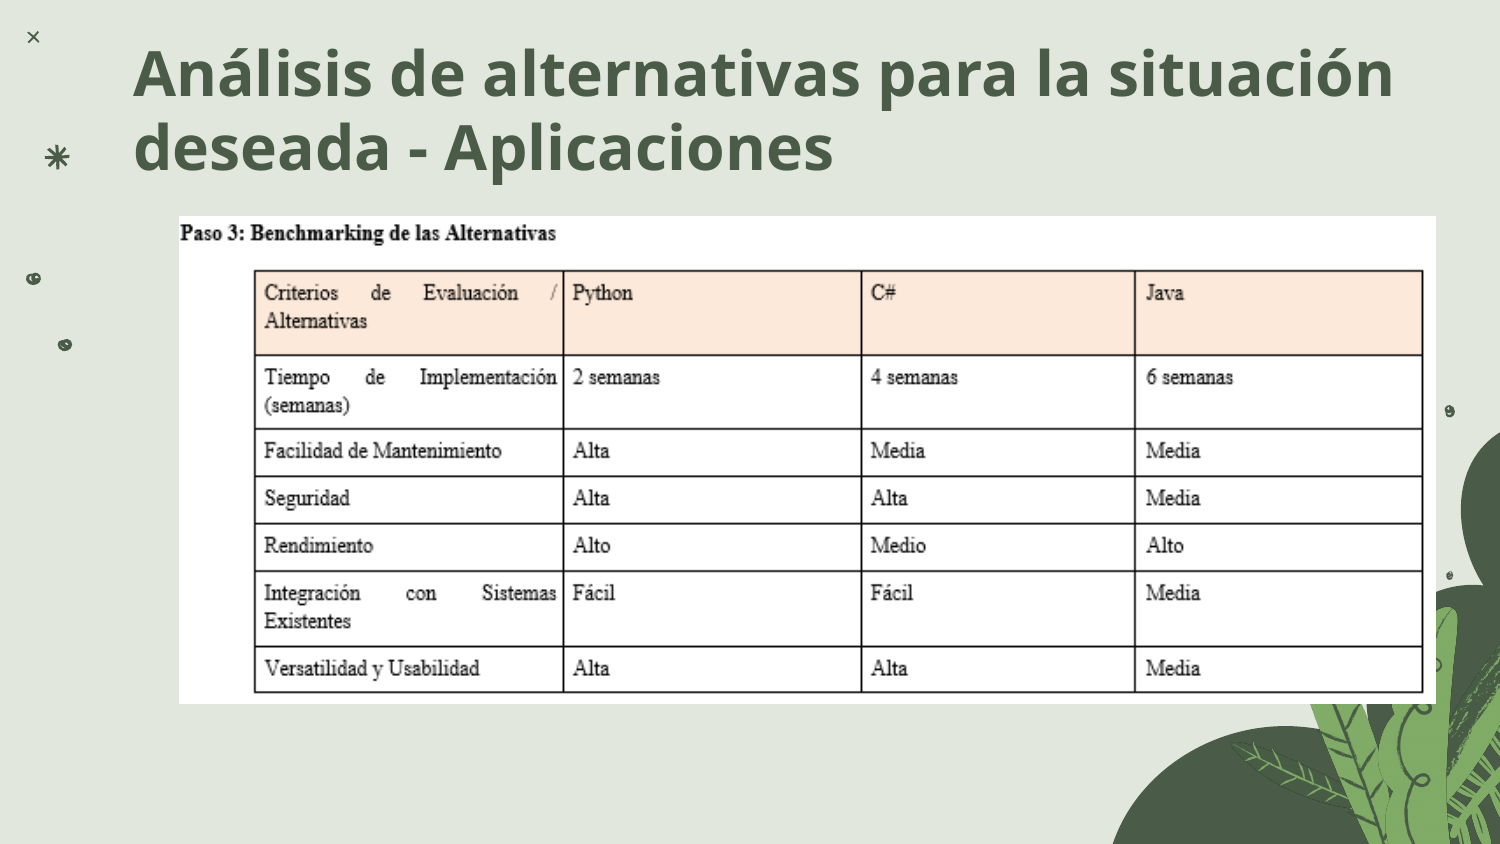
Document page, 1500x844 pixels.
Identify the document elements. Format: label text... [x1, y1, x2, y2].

title Análisis de alternativas para la situación deseada - Aplicaciones [118, 18, 1494, 113]
picture [179, 216, 1500, 844]
